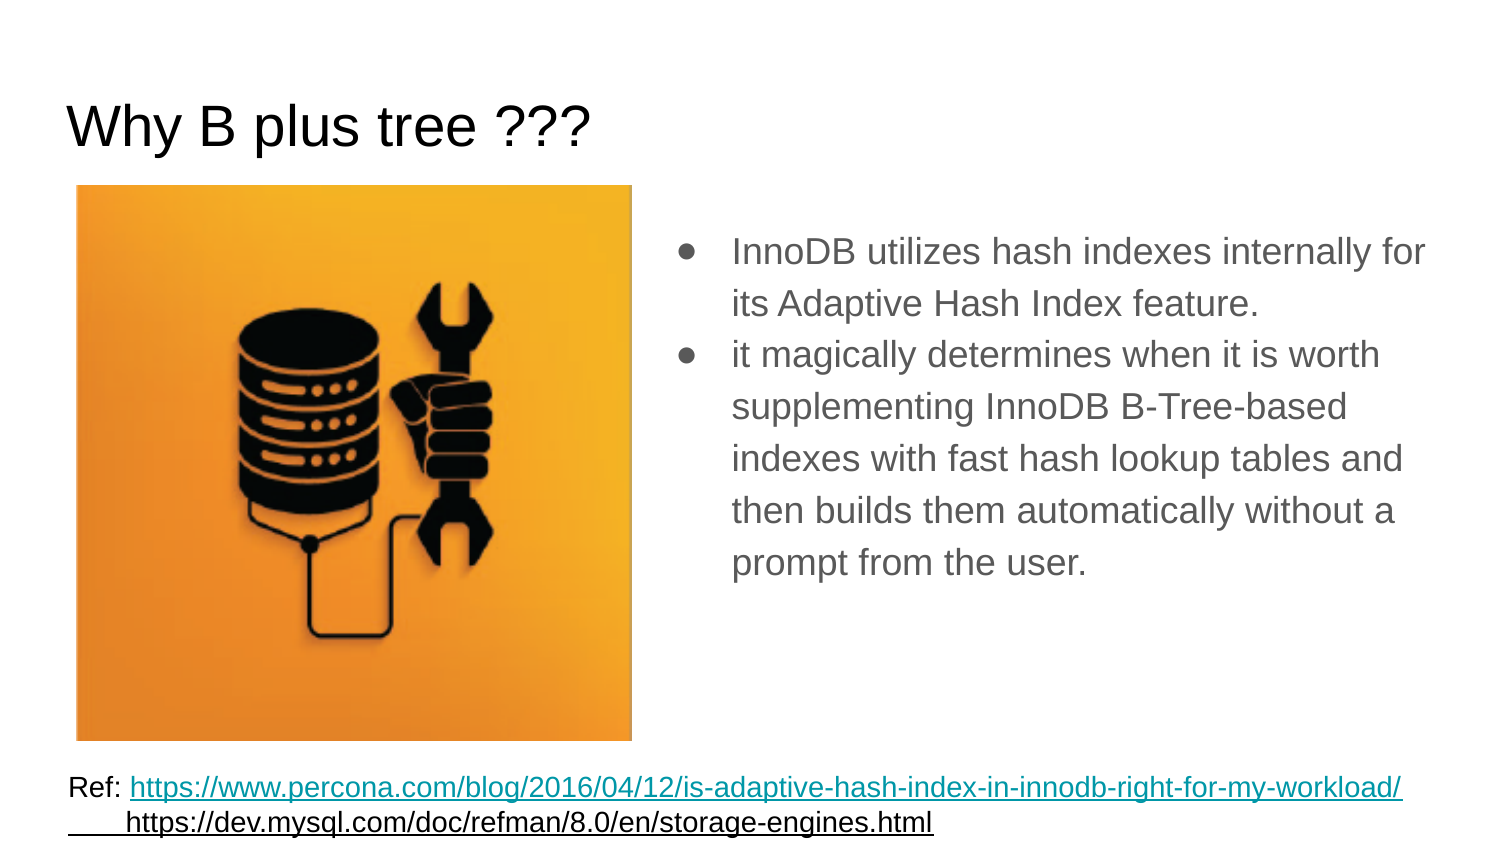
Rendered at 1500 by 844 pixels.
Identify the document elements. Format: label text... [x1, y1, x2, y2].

list InnoDB utilizes hash indexes internally for its Adaptive Hash Index feature. it magically determines when it is worth supplementing InnoDB B-Tree-based indexes with fast hash lookup tables and then builds them automatically without a prompt from the user. [641, 205, 1449, 639]
text_box Ref: https://www.percona.com/blog/2016/04/12/is-adaptive-hash-index-in-innodb-right-for-my-workload/ https://dev.mysql.com/doc/refman/8.0/en/storage-engines.html [53, 760, 1419, 844]
title Why B plus tree ??? [51, 72, 1449, 167]
picture [76, 185, 632, 741]
